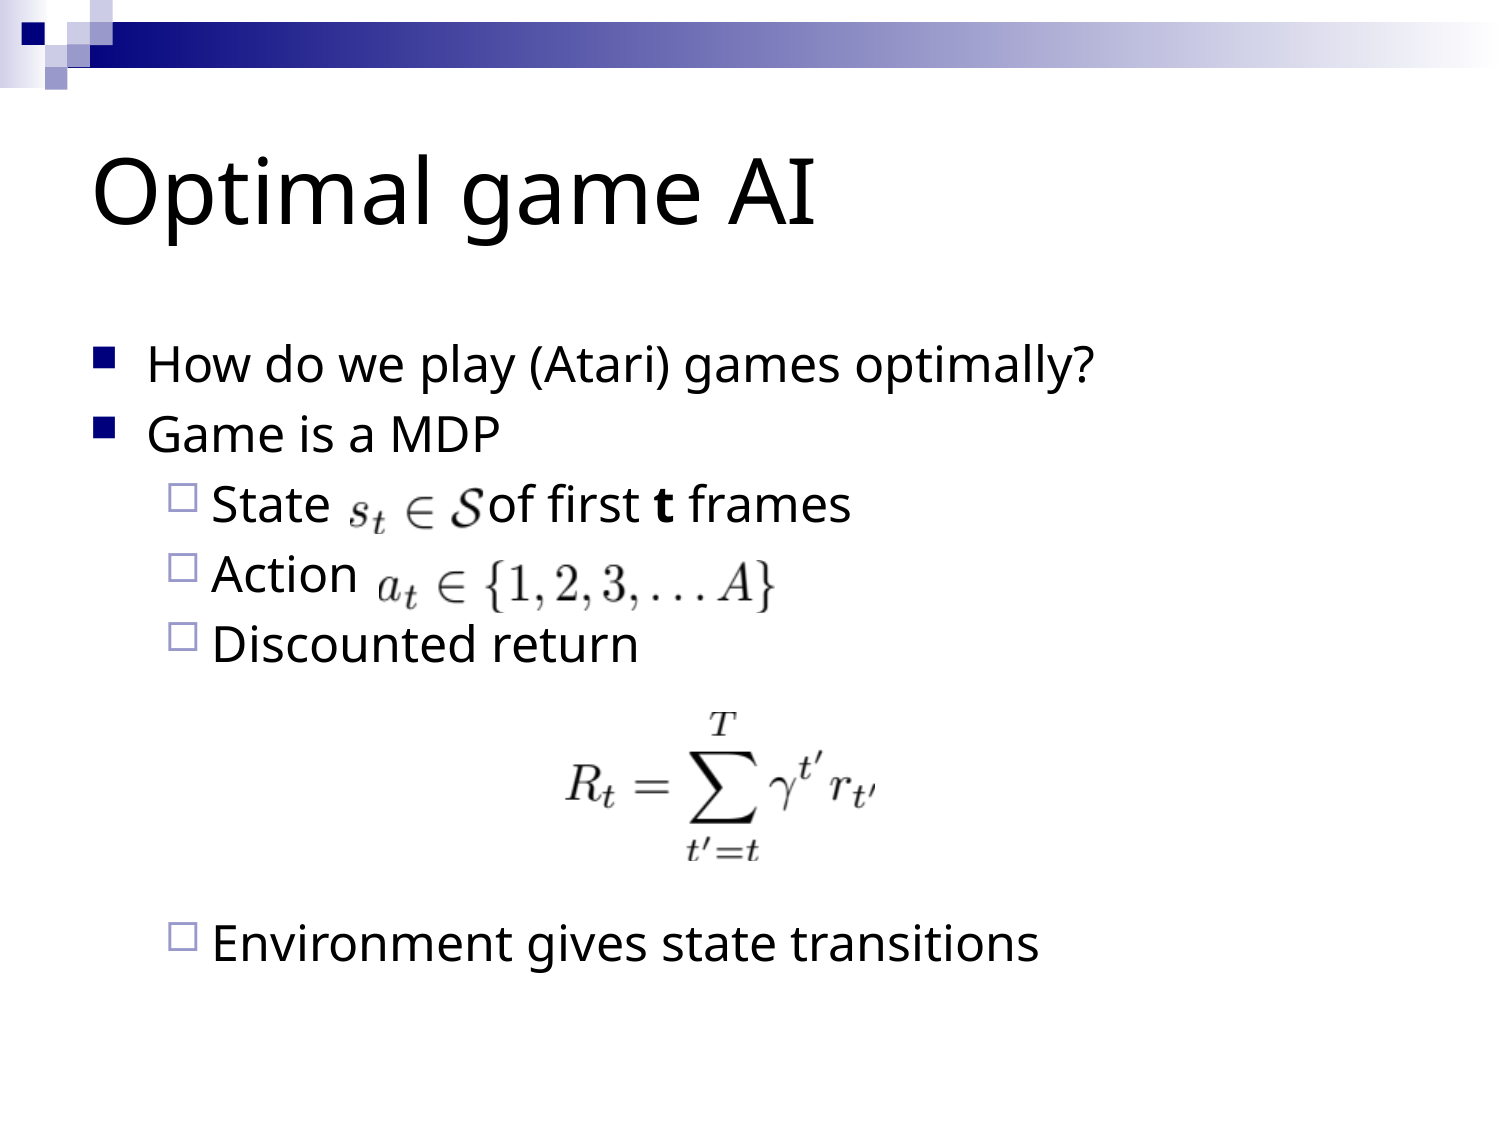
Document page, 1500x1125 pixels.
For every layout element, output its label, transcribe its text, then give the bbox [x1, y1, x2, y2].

picture [349, 487, 484, 534]
picture [564, 712, 876, 861]
picture [378, 560, 776, 613]
title Optimal game AI [75, 75, 1425, 300]
list How do we play (Atari) games optimally? Game is a MDP State of first t frames Action Discounted return Environment gives state transitions [75, 324, 1425, 963]
